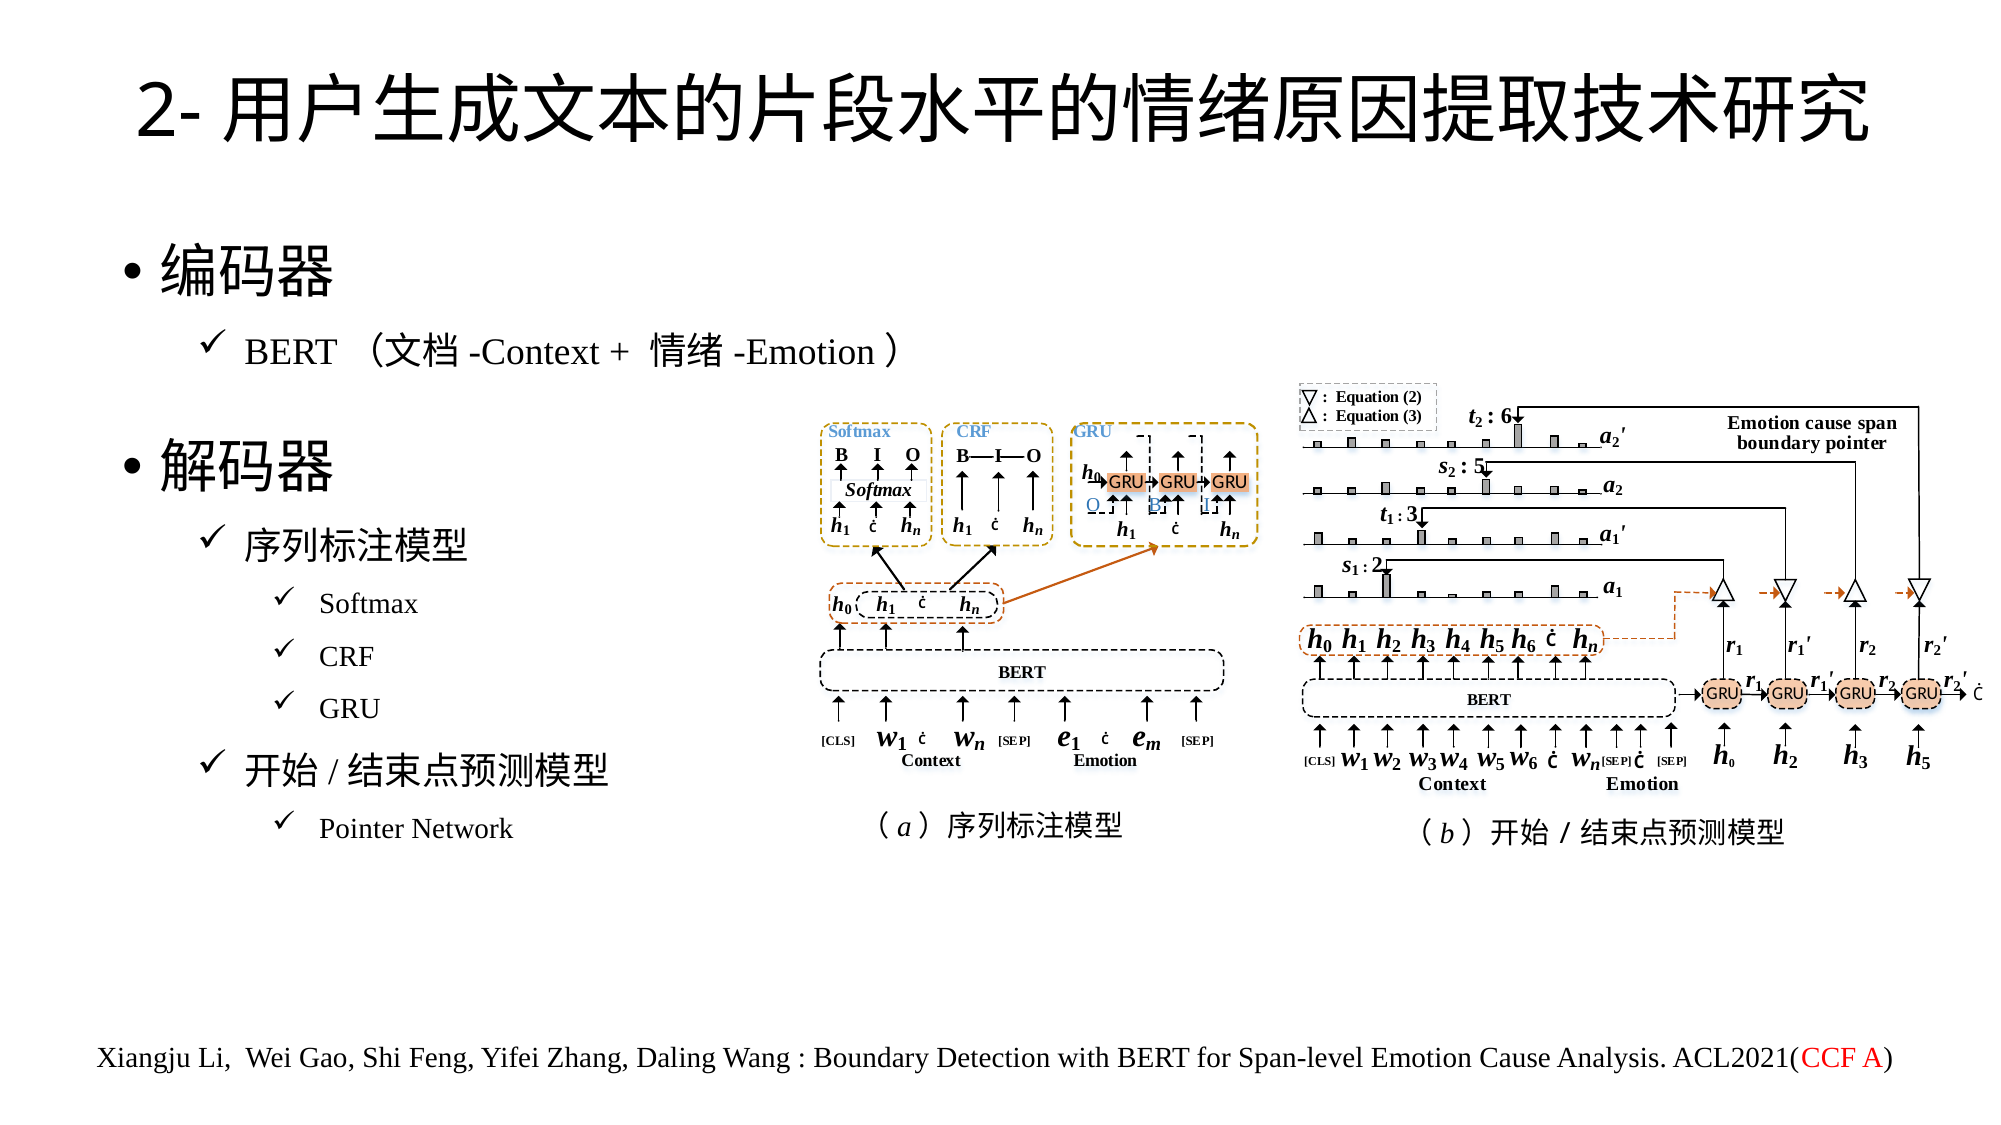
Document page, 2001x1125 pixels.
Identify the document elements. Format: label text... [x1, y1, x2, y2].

text_box （a）序列标注模型 [846, 799, 1139, 850]
title 2-用户生成文本的片段水平的情绪原因提取技术研究 [120, 49, 1935, 175]
text_box 解码器 序列标注模型 Softmax CRF GRU 开始/结束点预测模型 Pointer Network [107, 429, 690, 852]
list 编码器 BERT（文档-Context + 情绪-Emotion） [107, 234, 1833, 896]
picture [811, 414, 1272, 790]
picture [1291, 378, 2000, 815]
text_box （b）开始/结束点预测模型 [1388, 815, 1801, 857]
text_box Xiangju Li, Wei Gao, Shi Feng, Yifei Zhang, Daling Wang : Boundary Detection with BERT for Span-level Emotion Cause Analysis. ACL2021(CCF A) [81, 1030, 1909, 1081]
